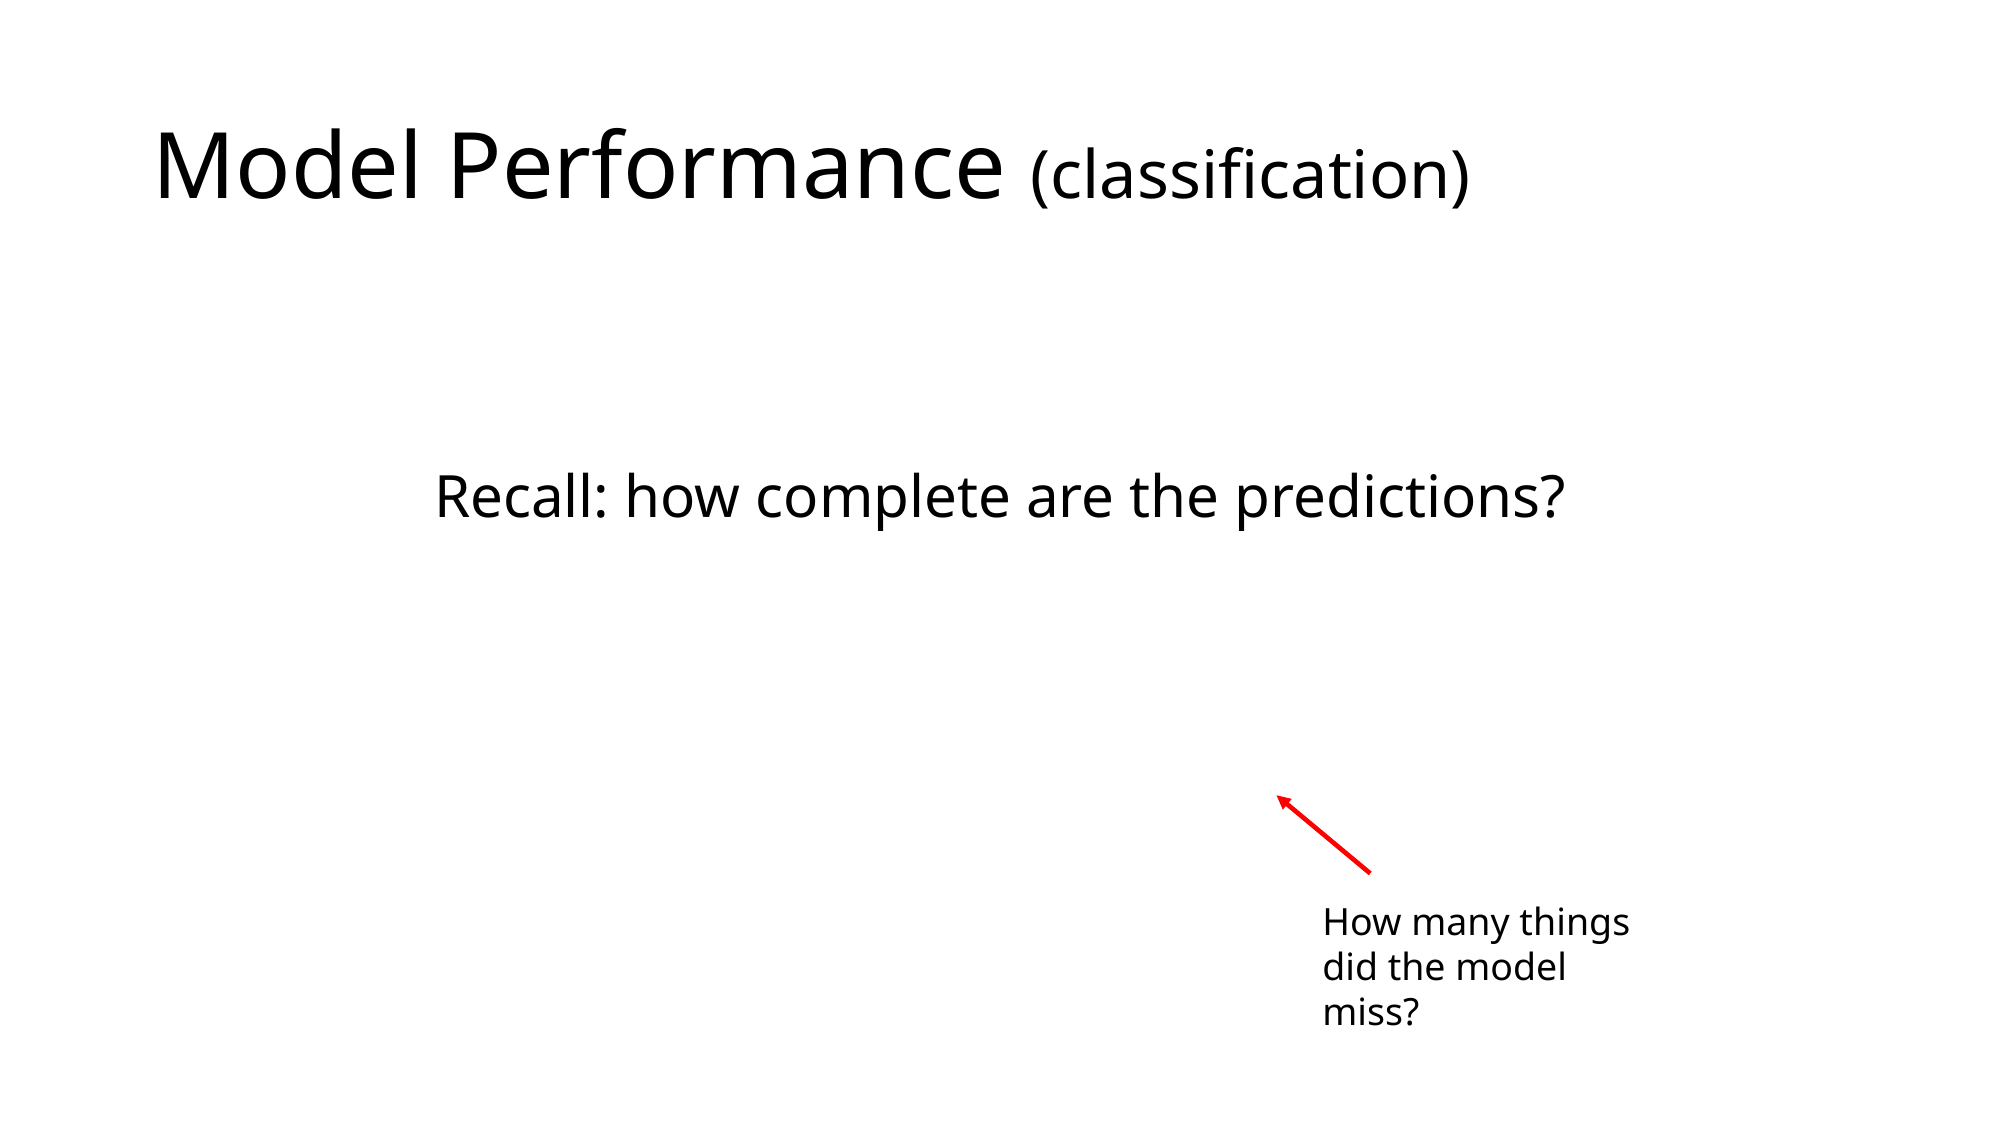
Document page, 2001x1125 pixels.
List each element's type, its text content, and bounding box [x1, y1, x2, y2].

text_box How many things did the model miss? [1307, 890, 1672, 1041]
title Model Performance (classification) [137, 59, 1863, 278]
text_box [1276, 795, 1371, 874]
